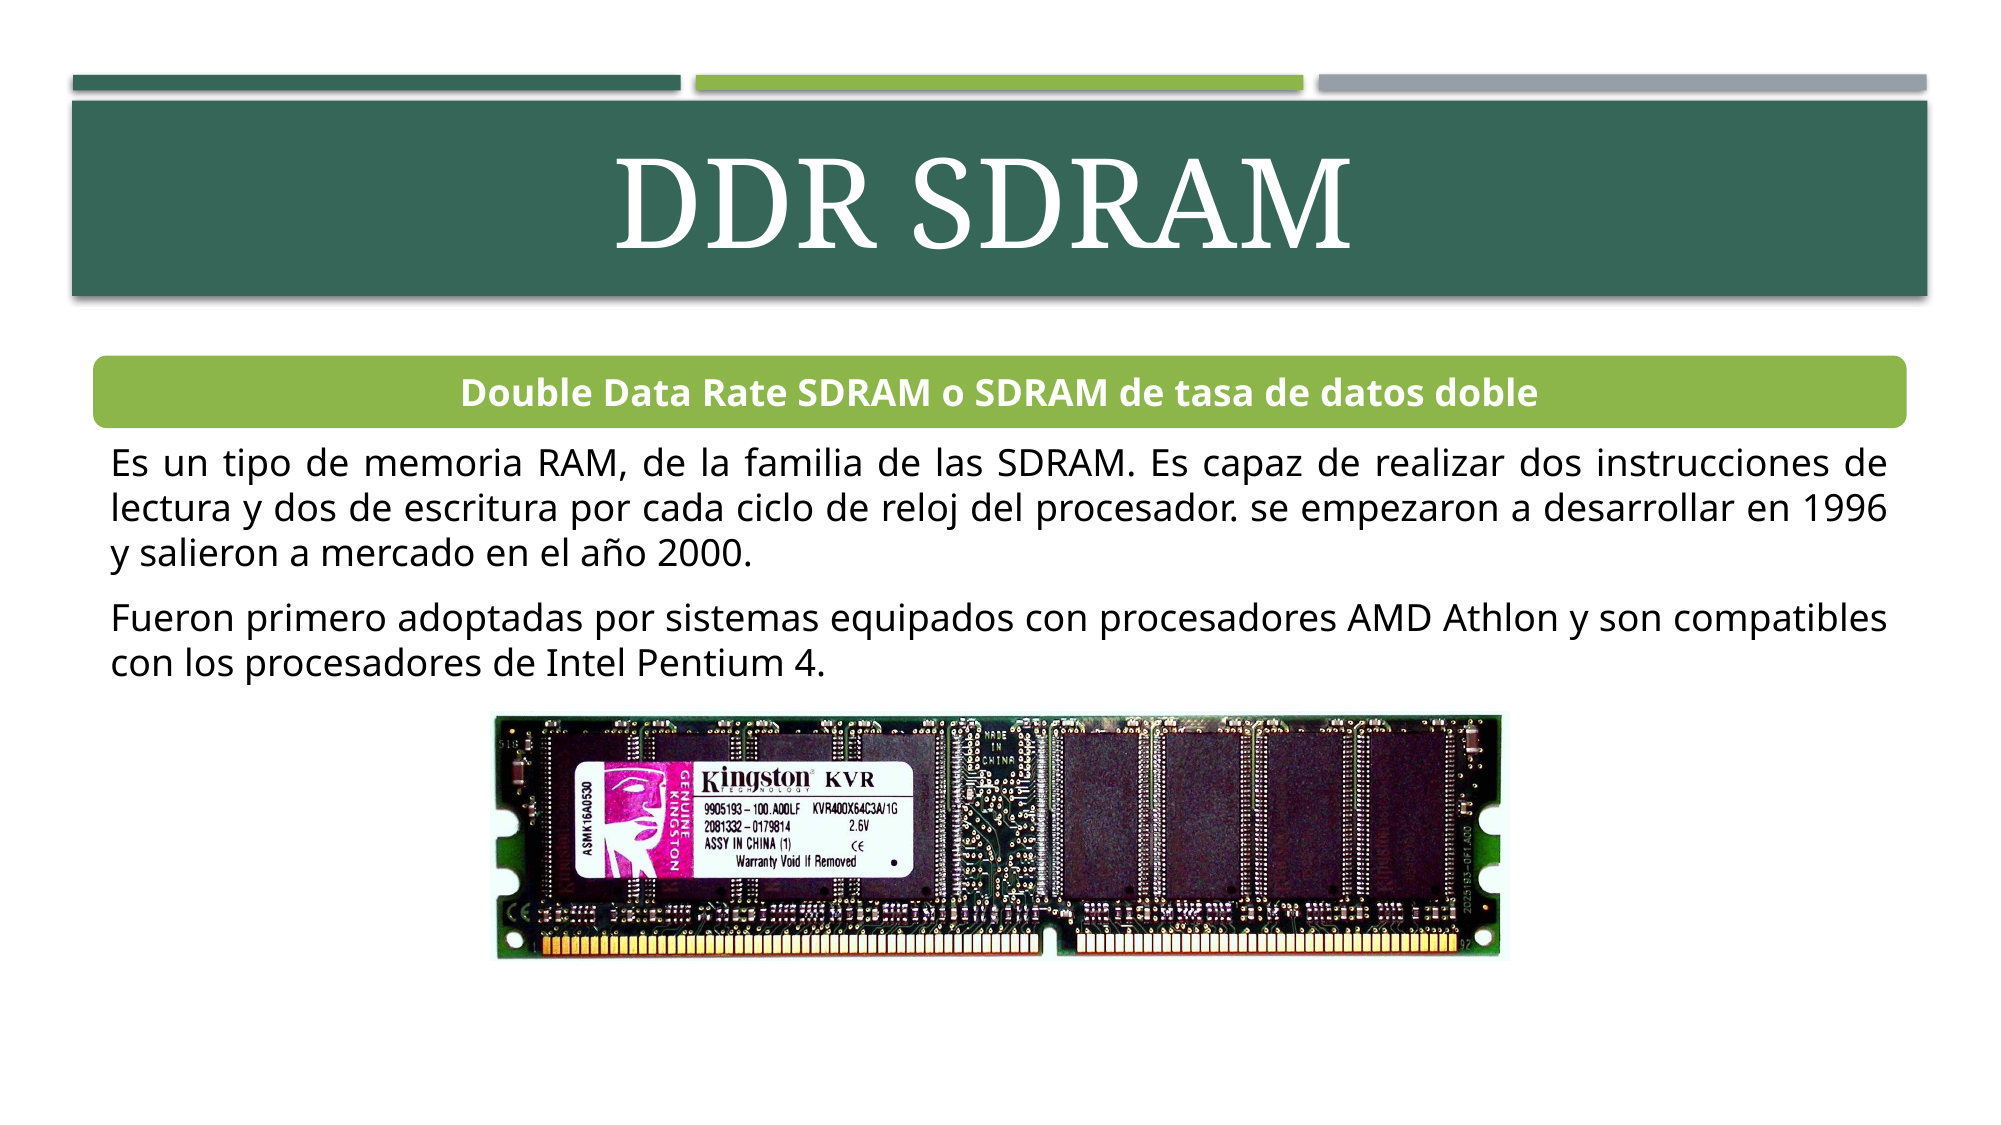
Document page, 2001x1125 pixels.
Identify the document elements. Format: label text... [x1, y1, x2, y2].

list Es un tipo de memoria RAM, de la familia de las SDRAM. Es capaz de realizar dos instrucciones de lectura y dos de escritura por cada ciclo de reloj del procesador. se empezaron a desarrollar en 1996 y salieron a mercado en el año 2000. Fueron primero adoptadas por sistemas equipados con procesadores AMD Athlon y son compatibles con los procesadores de Intel Pentium 4. [95, 423, 1905, 962]
title DDR SDRAM [95, 115, 1905, 282]
text_box Double Data Rate SDRAM o SDRAM de tasa de datos doble [93, 355, 1907, 429]
picture [489, 711, 1510, 962]
